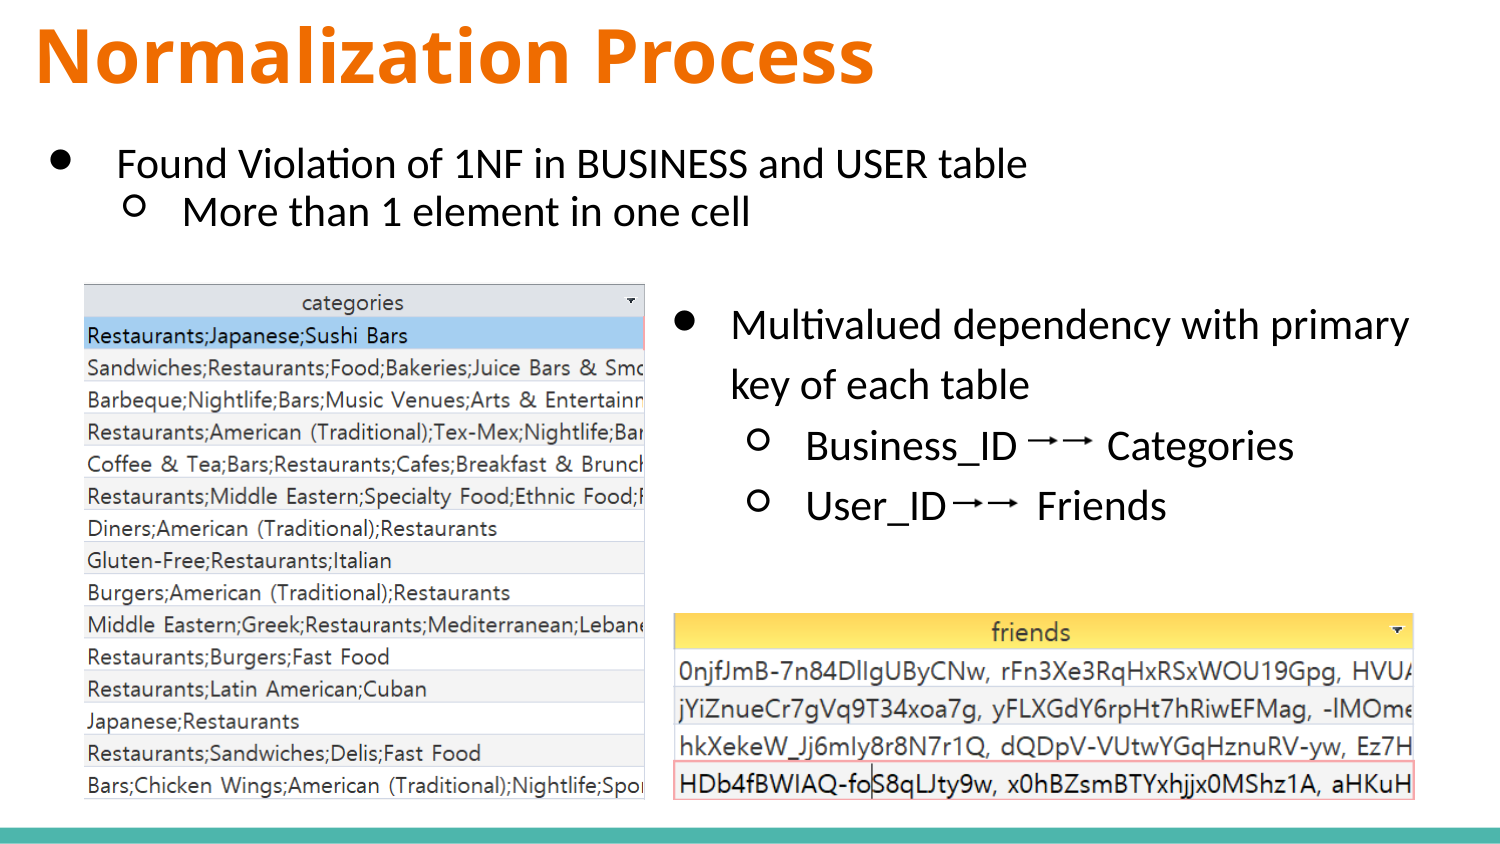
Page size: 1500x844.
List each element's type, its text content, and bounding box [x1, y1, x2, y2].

picture [1028, 431, 1102, 450]
picture [673, 612, 1415, 800]
title Normalization Process [18, 3, 1417, 120]
picture [953, 493, 1027, 513]
list Found Violation of 1NF in BUSINESS and USER table More than 1 element in one cell [16, 125, 1415, 668]
picture [84, 282, 645, 800]
text_box Multivalued dependency with primary key of each table Business_ID Categories User_ID Friends [647, 282, 1455, 582]
